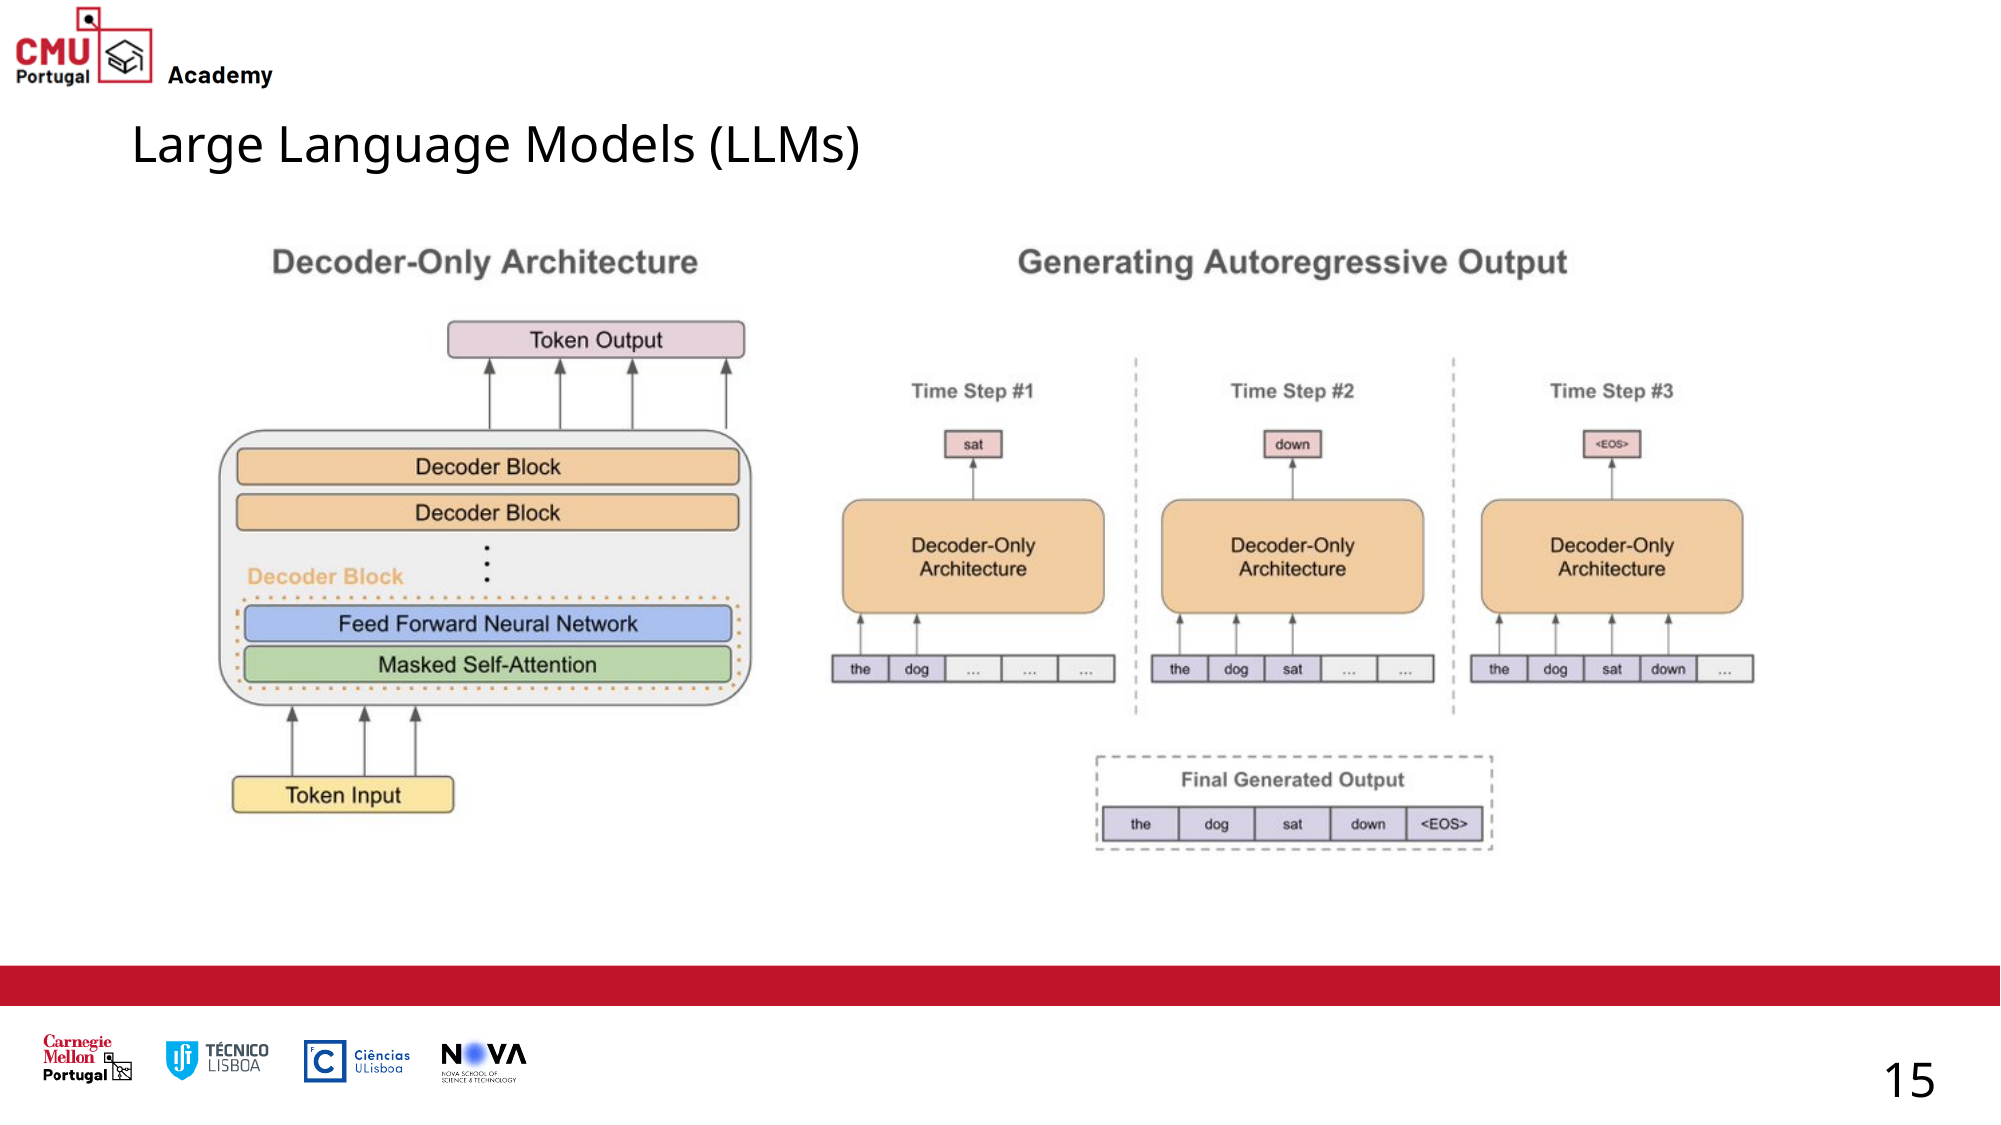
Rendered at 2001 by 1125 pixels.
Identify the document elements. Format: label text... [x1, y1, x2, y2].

picture [5, 3, 160, 91]
text_box 15 [1830, 1042, 1953, 1103]
picture [192, 95, 1800, 965]
subtitle Large Language Models (LLMs) [111, 59, 1975, 233]
picture [0, 1011, 583, 1110]
